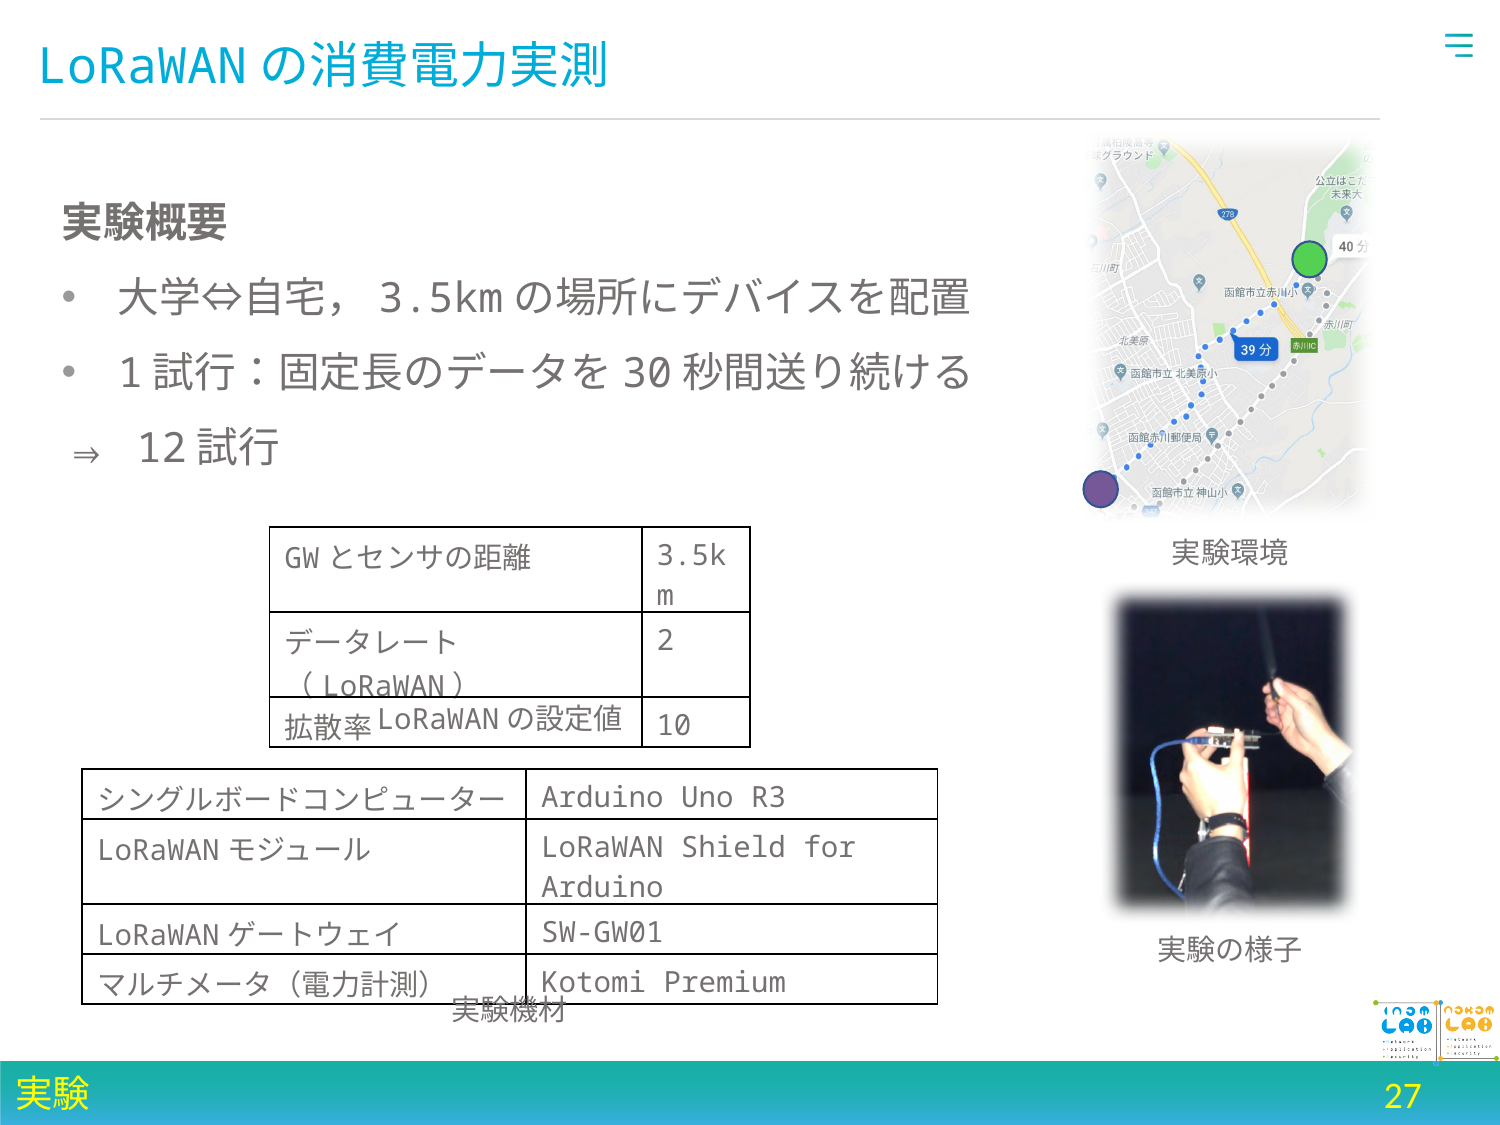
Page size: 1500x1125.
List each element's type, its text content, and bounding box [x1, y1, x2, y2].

table_cell データレート（LoRaWAN） [270, 613, 641, 696]
text_box 実験機材 [332, 984, 687, 1034]
text_box 実験の様子 [1142, 925, 1319, 974]
picture [1099, 580, 1362, 925]
table_cell 2 [643, 613, 749, 696]
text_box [1083, 130, 1377, 563]
table_cell LoRaWAN Shield for Arduino [527, 820, 937, 903]
table_cell Kotomi Premium [527, 955, 937, 1003]
table_header 3.5km [643, 528, 749, 611]
table_cell 10 [643, 698, 749, 746]
picture [621, 1000, 1500, 1125]
table_cell 拡散率 [270, 698, 641, 746]
table_header Arduino Uno R3 [527, 770, 937, 818]
table_cell SW-GW01 [527, 905, 937, 953]
list 実験概要 大学⇔自宅，3.5kmの場所にデバイスを配置 1試行：固定長のデータを30秒間送り続ける ⇒ 12試行 [40, 156, 1041, 407]
title LoRaWANの消費電力実測 [22, 16, 1421, 120]
subtitle 実験 [0, 1060, 621, 1125]
table_cell LoRaWANゲートウェイ [83, 905, 525, 953]
table_cell LoRaWANモジュール [83, 820, 525, 903]
picture [1445, 33, 1473, 57]
table_cell マルチメータ（電力計測） [83, 955, 525, 1003]
text_box LoRaWANの設定値 [322, 692, 678, 743]
table_header GWとセンサの距離 [270, 528, 641, 611]
table_header シングルボードコンピューター [83, 770, 525, 818]
